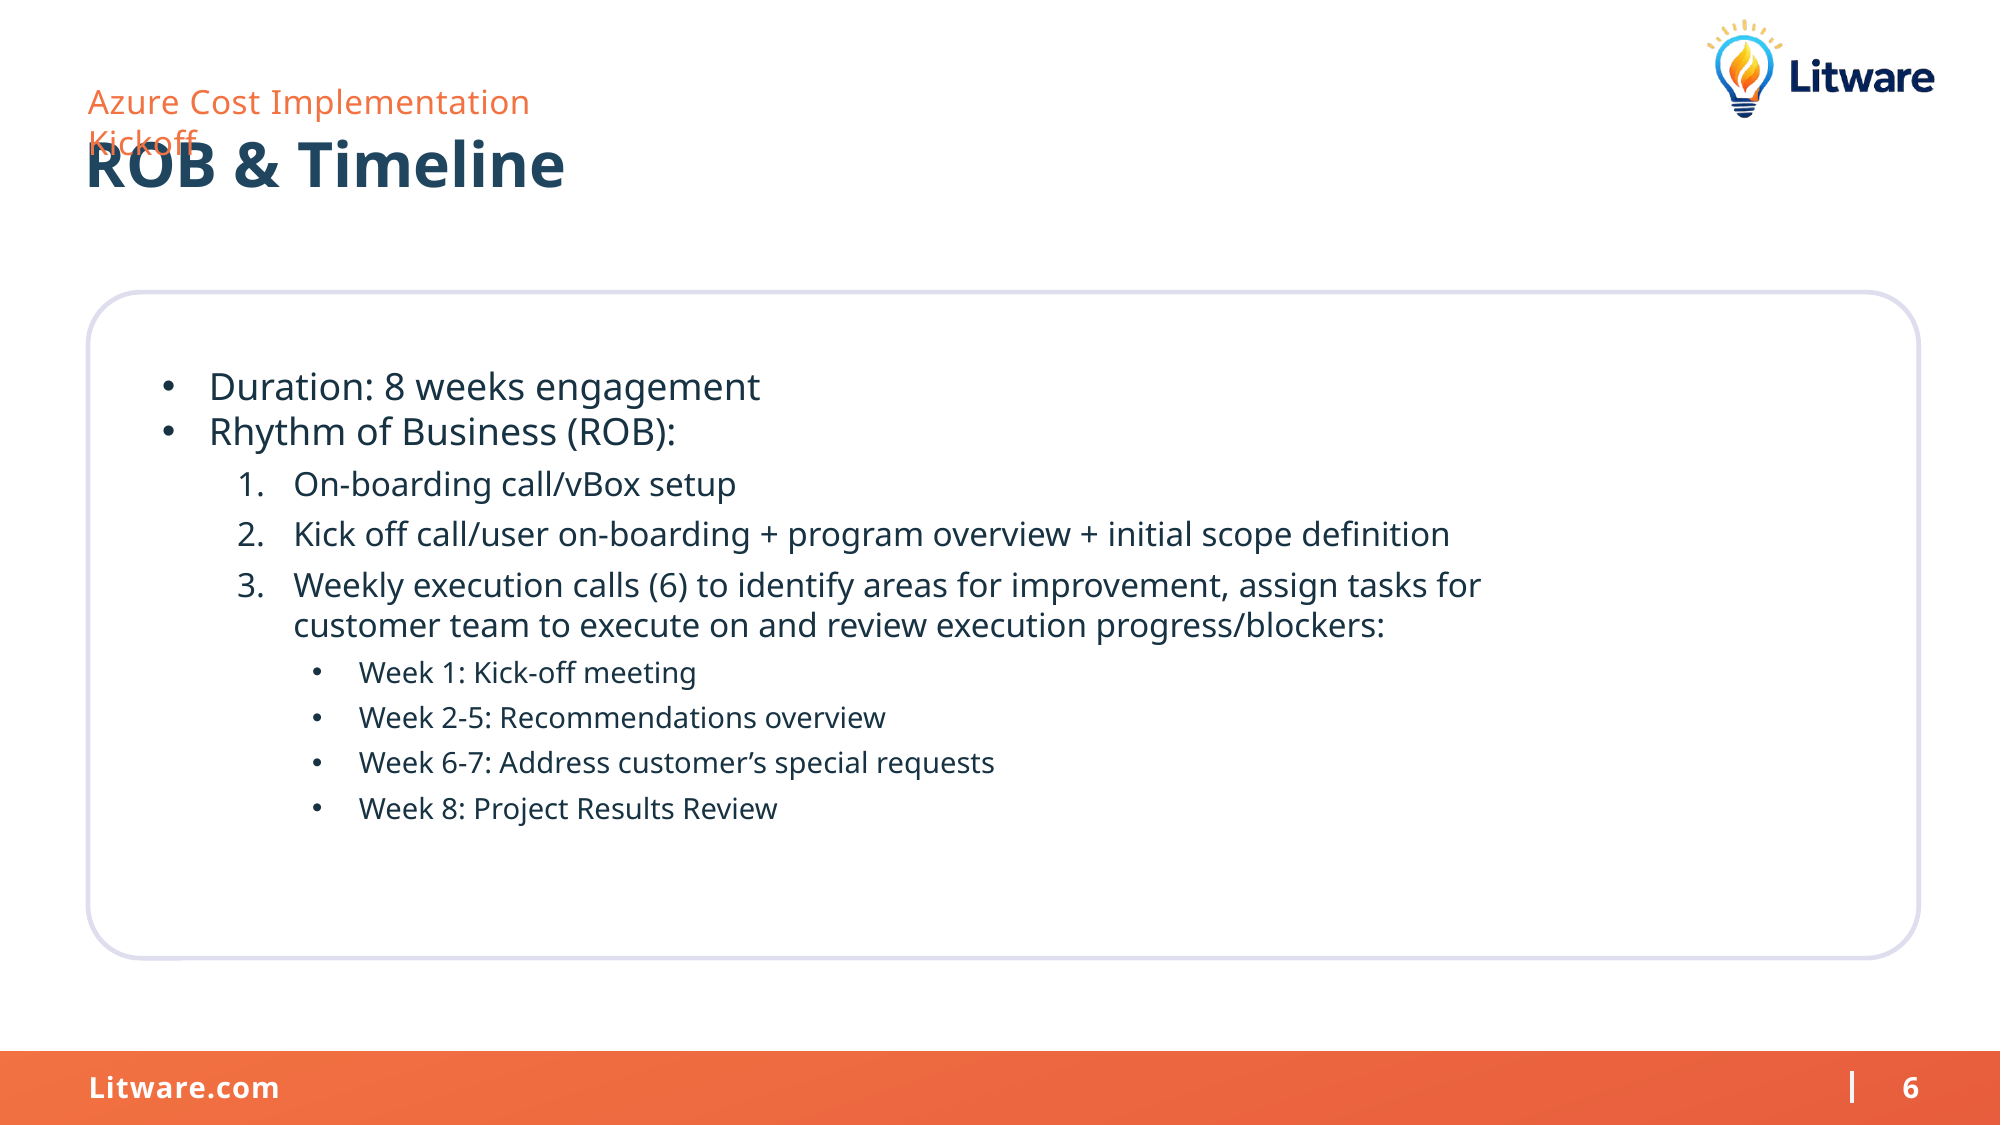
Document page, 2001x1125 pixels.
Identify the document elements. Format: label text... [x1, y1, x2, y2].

list ROB & Timeline [84, 125, 829, 202]
list Azure Cost Implementation Kickoff [87, 81, 590, 163]
text_box [86, 291, 1920, 960]
picture [1673, 0, 1975, 143]
